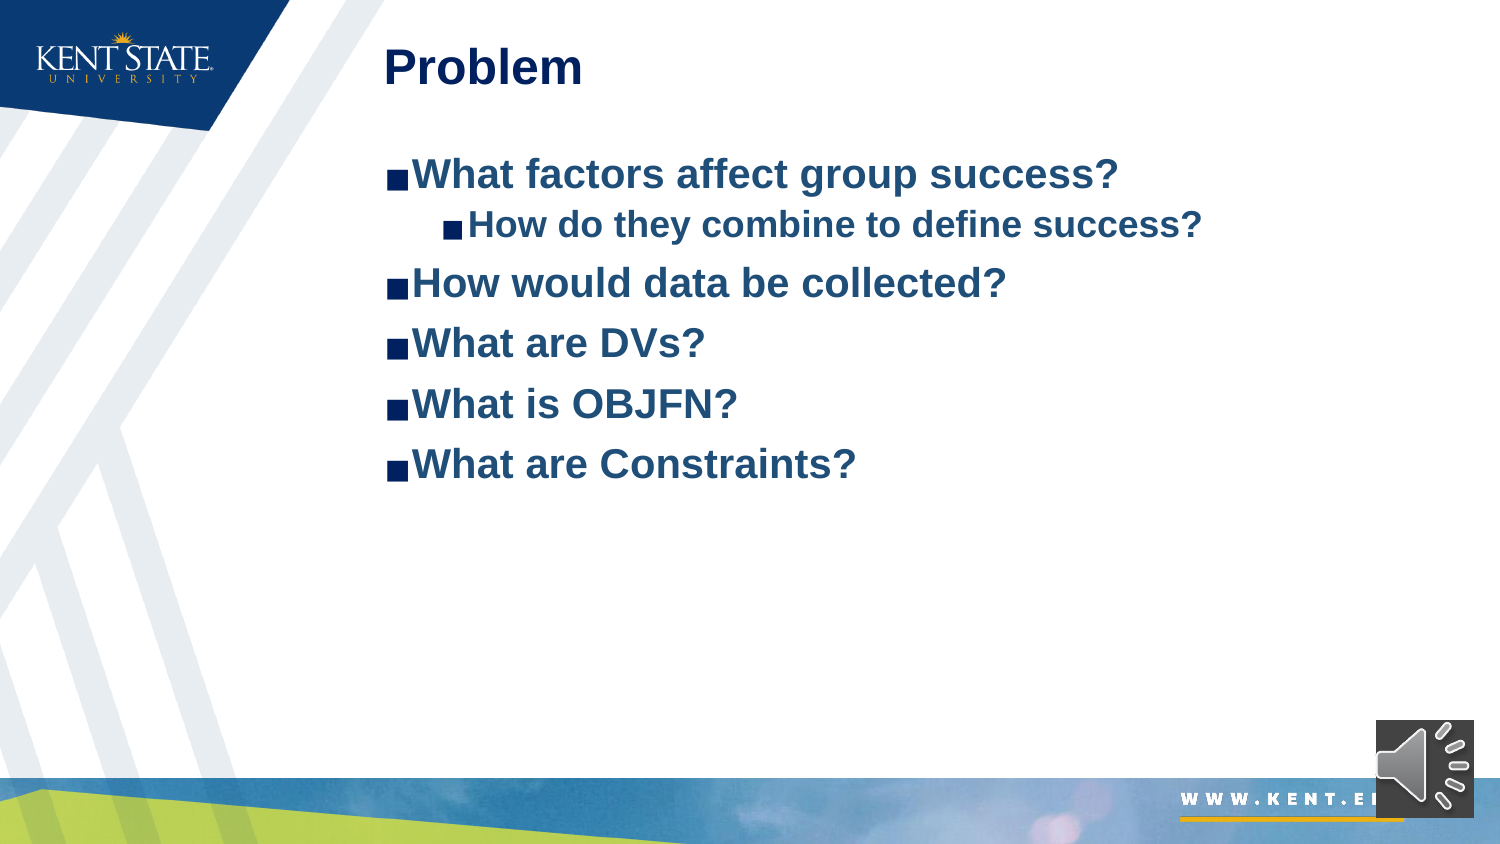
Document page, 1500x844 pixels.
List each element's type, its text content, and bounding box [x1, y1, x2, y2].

picture [0, 0, 1500, 844]
title Problem [368, 17, 1296, 120]
list What factors affect group success? How do they combine to define success? How would data be collected? What are DVs? What is OBJFN? What are Constraints? [368, 144, 1249, 659]
